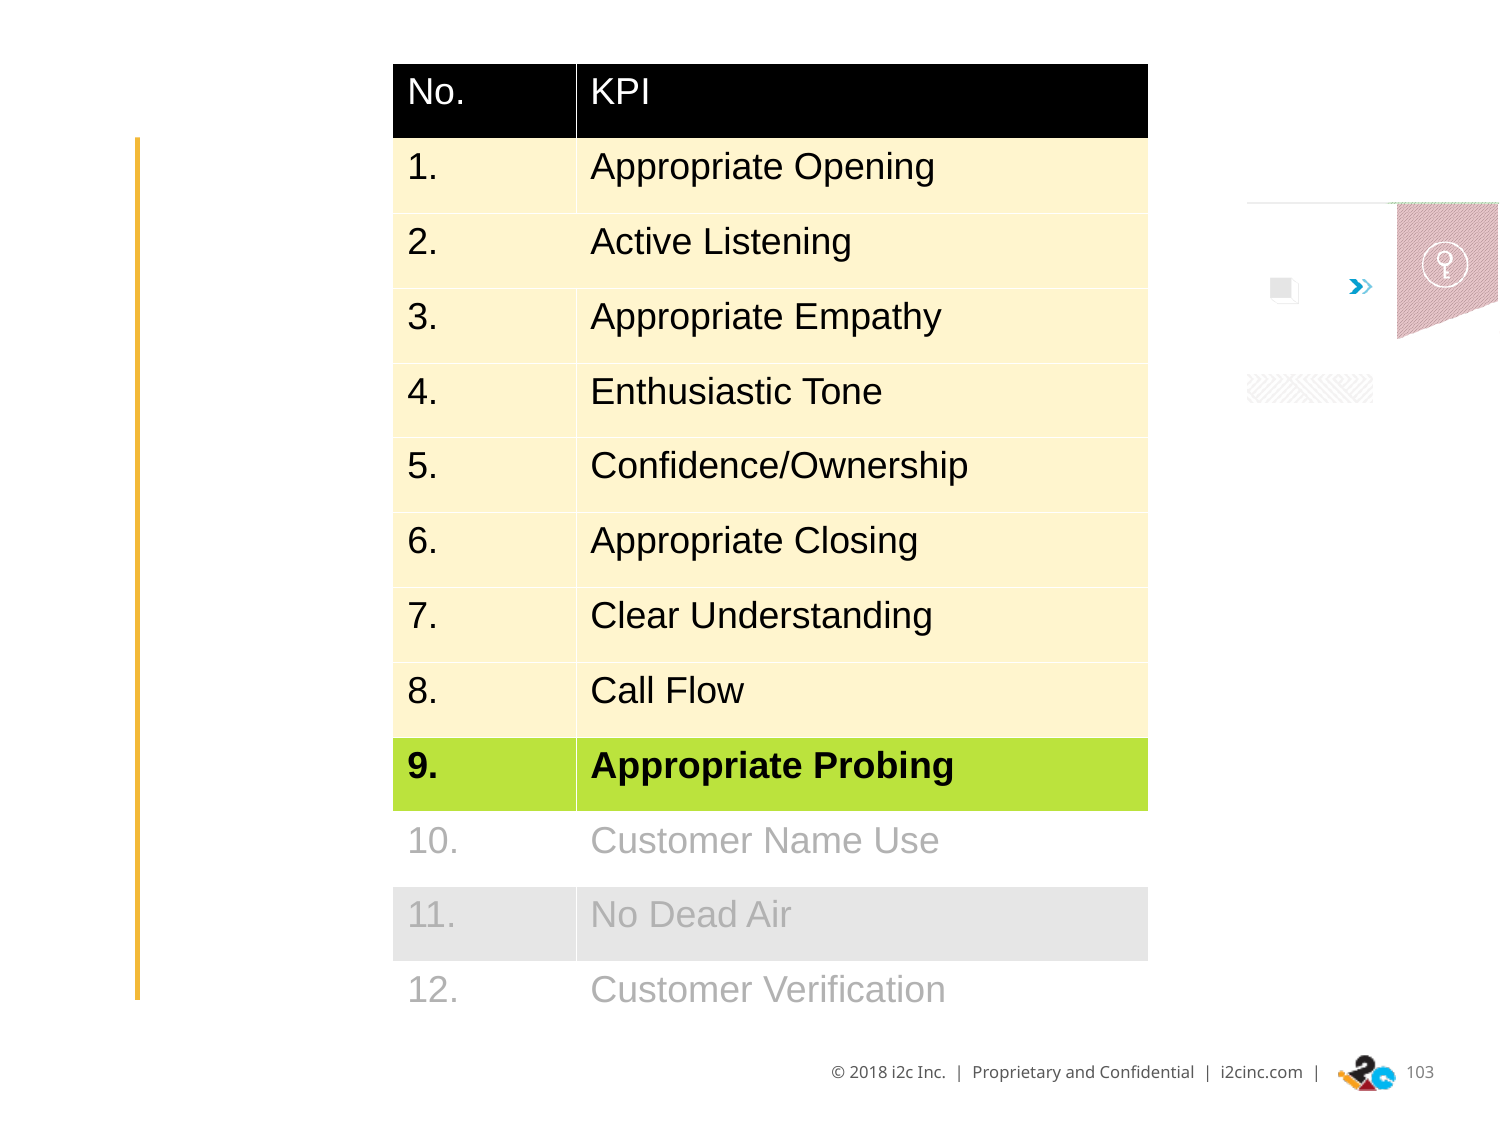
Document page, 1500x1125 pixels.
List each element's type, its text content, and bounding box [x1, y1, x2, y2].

table_cell Appropriate Probing [577, 738, 1148, 811]
table_cell Active Listening [576, 214, 1148, 288]
table_cell 6. [393, 513, 576, 587]
table_cell 9. [393, 738, 576, 811]
table_cell Confidence/Ownership [577, 438, 1148, 512]
table_cell Clear Understanding [577, 588, 1148, 662]
table_cell Appropriate Opening [577, 138, 1148, 213]
table_cell Customer Verification [577, 962, 1148, 1036]
table_header No. [393, 64, 576, 138]
table_cell 3. [393, 289, 576, 363]
table_cell 8. [393, 663, 576, 737]
table_cell 1. [393, 138, 576, 213]
table_cell 10. [393, 812, 576, 886]
table_cell No Dead Air [577, 887, 1148, 961]
picture [1247, 202, 1500, 403]
table_cell Appropriate Empathy [577, 289, 1148, 363]
table_cell 11. [393, 887, 576, 961]
table_cell 12. [393, 962, 576, 1036]
table_cell Customer Name Use [577, 812, 1148, 886]
picture [1337, 1054, 1396, 1091]
table_cell Call Flow [577, 663, 1148, 737]
table_cell Enthusiastic Tone [577, 364, 1148, 437]
table_cell Appropriate Closing [577, 513, 1148, 587]
table_cell 5. [393, 438, 576, 512]
table_cell 4. [393, 364, 576, 437]
table_cell 7. [393, 588, 576, 662]
table_cell 2. [393, 214, 576, 288]
table_header KPI [577, 64, 1148, 138]
